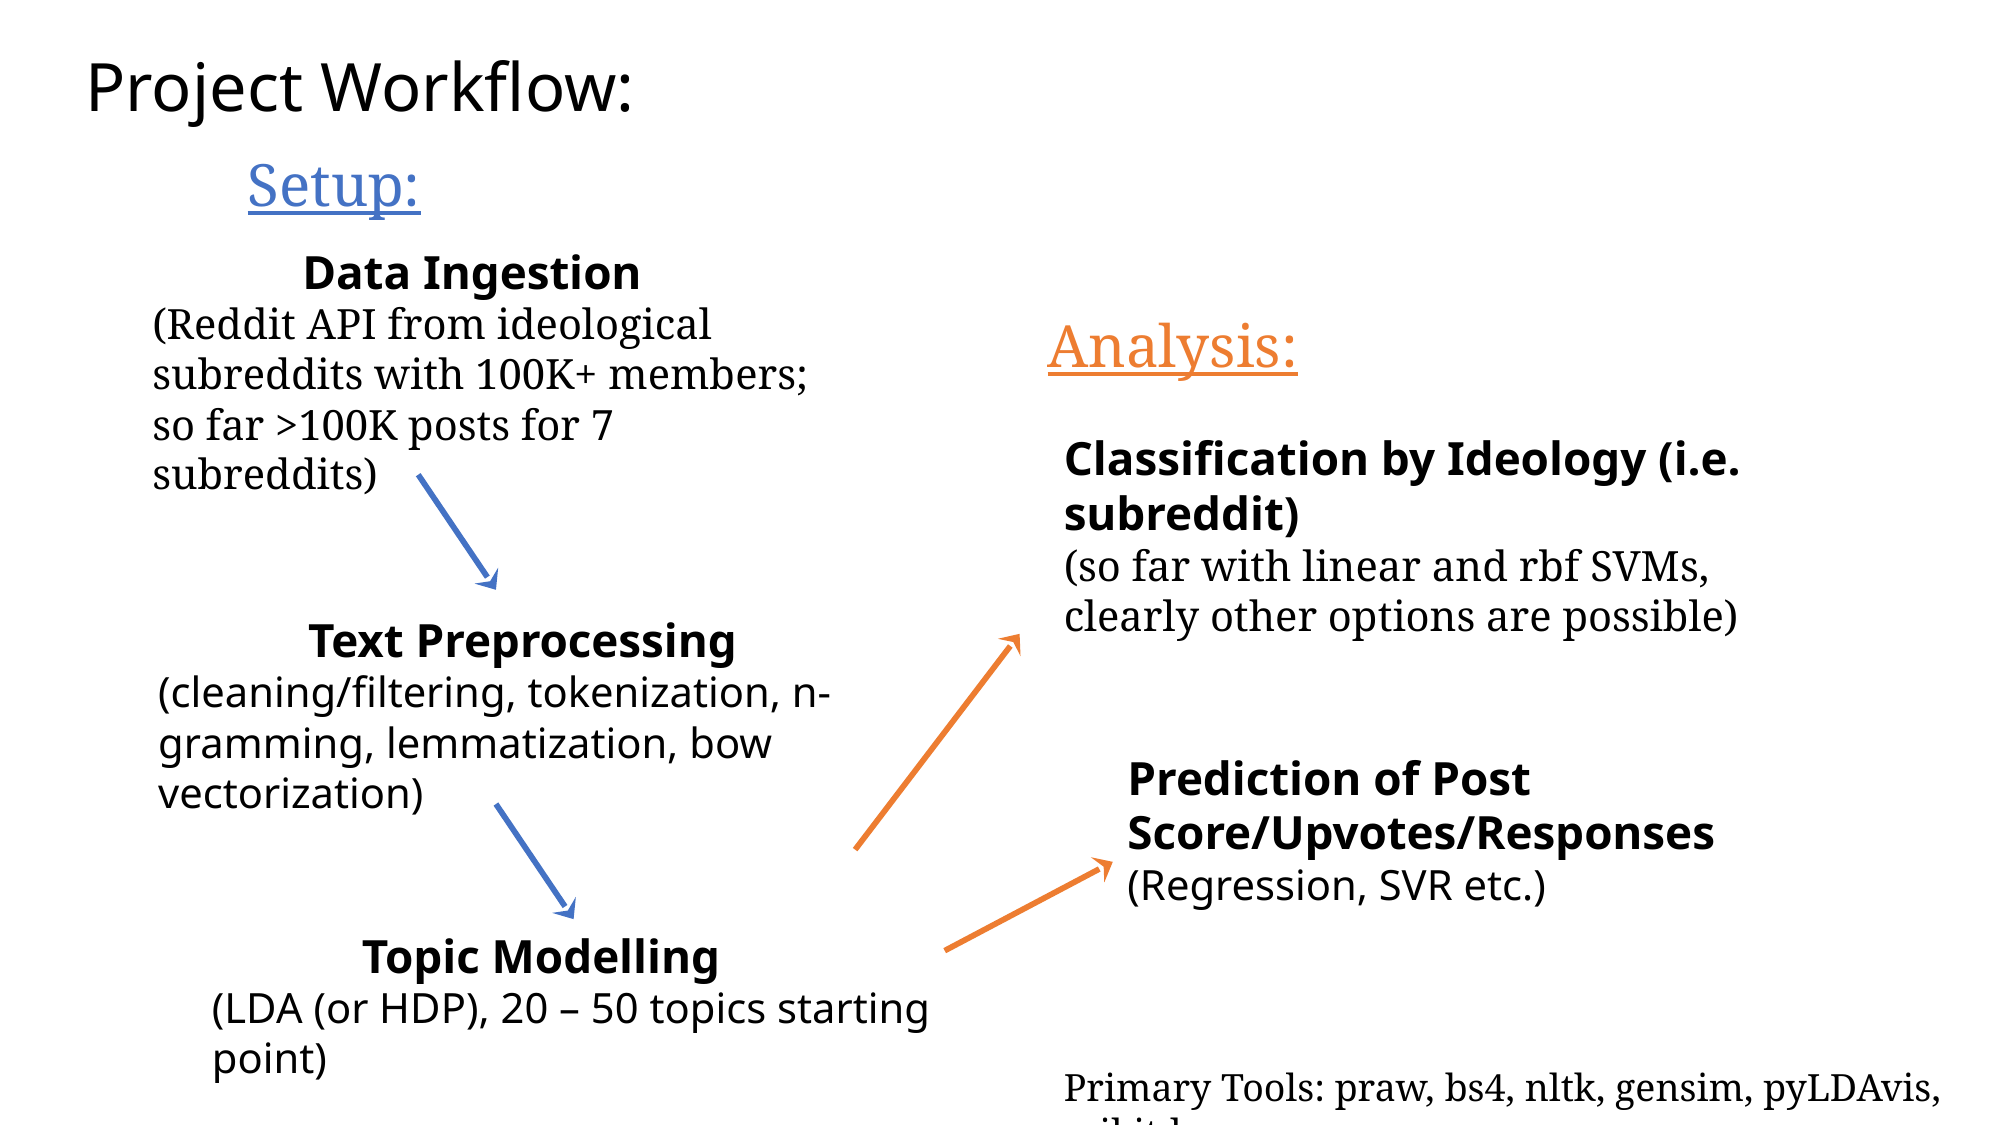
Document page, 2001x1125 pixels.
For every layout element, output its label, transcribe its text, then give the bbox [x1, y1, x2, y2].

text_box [944, 861, 1113, 951]
title Project Workflow: [70, 38, 1796, 142]
text_box Analysis: [870, 301, 1476, 387]
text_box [855, 633, 1020, 850]
text_box Setup: [31, 140, 637, 226]
text_box Primary Tools: praw, bs4, nltk, gensim, pyLDAvis, scikit-learn [1049, 1056, 1999, 1125]
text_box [495, 804, 574, 920]
text_box Text Preprocessing (cleaning/filtering, tokenization, n-gramming, lemmatization, bow vectorization) [143, 603, 1004, 824]
text_box Topic Modelling (LDA (or HDP), 20 – 50 topics starting point) [197, 919, 1035, 1090]
text_box Prediction of Post Score/Upvotes/Responses (Regression, SVR etc.) [1112, 741, 1972, 917]
text_box Data Ingestion (Reddit API from ideological subreddits with 100K+ members; so far >100K posts for 7 subreddits) [137, 235, 832, 506]
text_box Classification by Ideology (i.e. subreddit) (so far with linear and rbf SVMs, clearly other options are possible) [1049, 422, 1856, 648]
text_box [418, 474, 496, 590]
